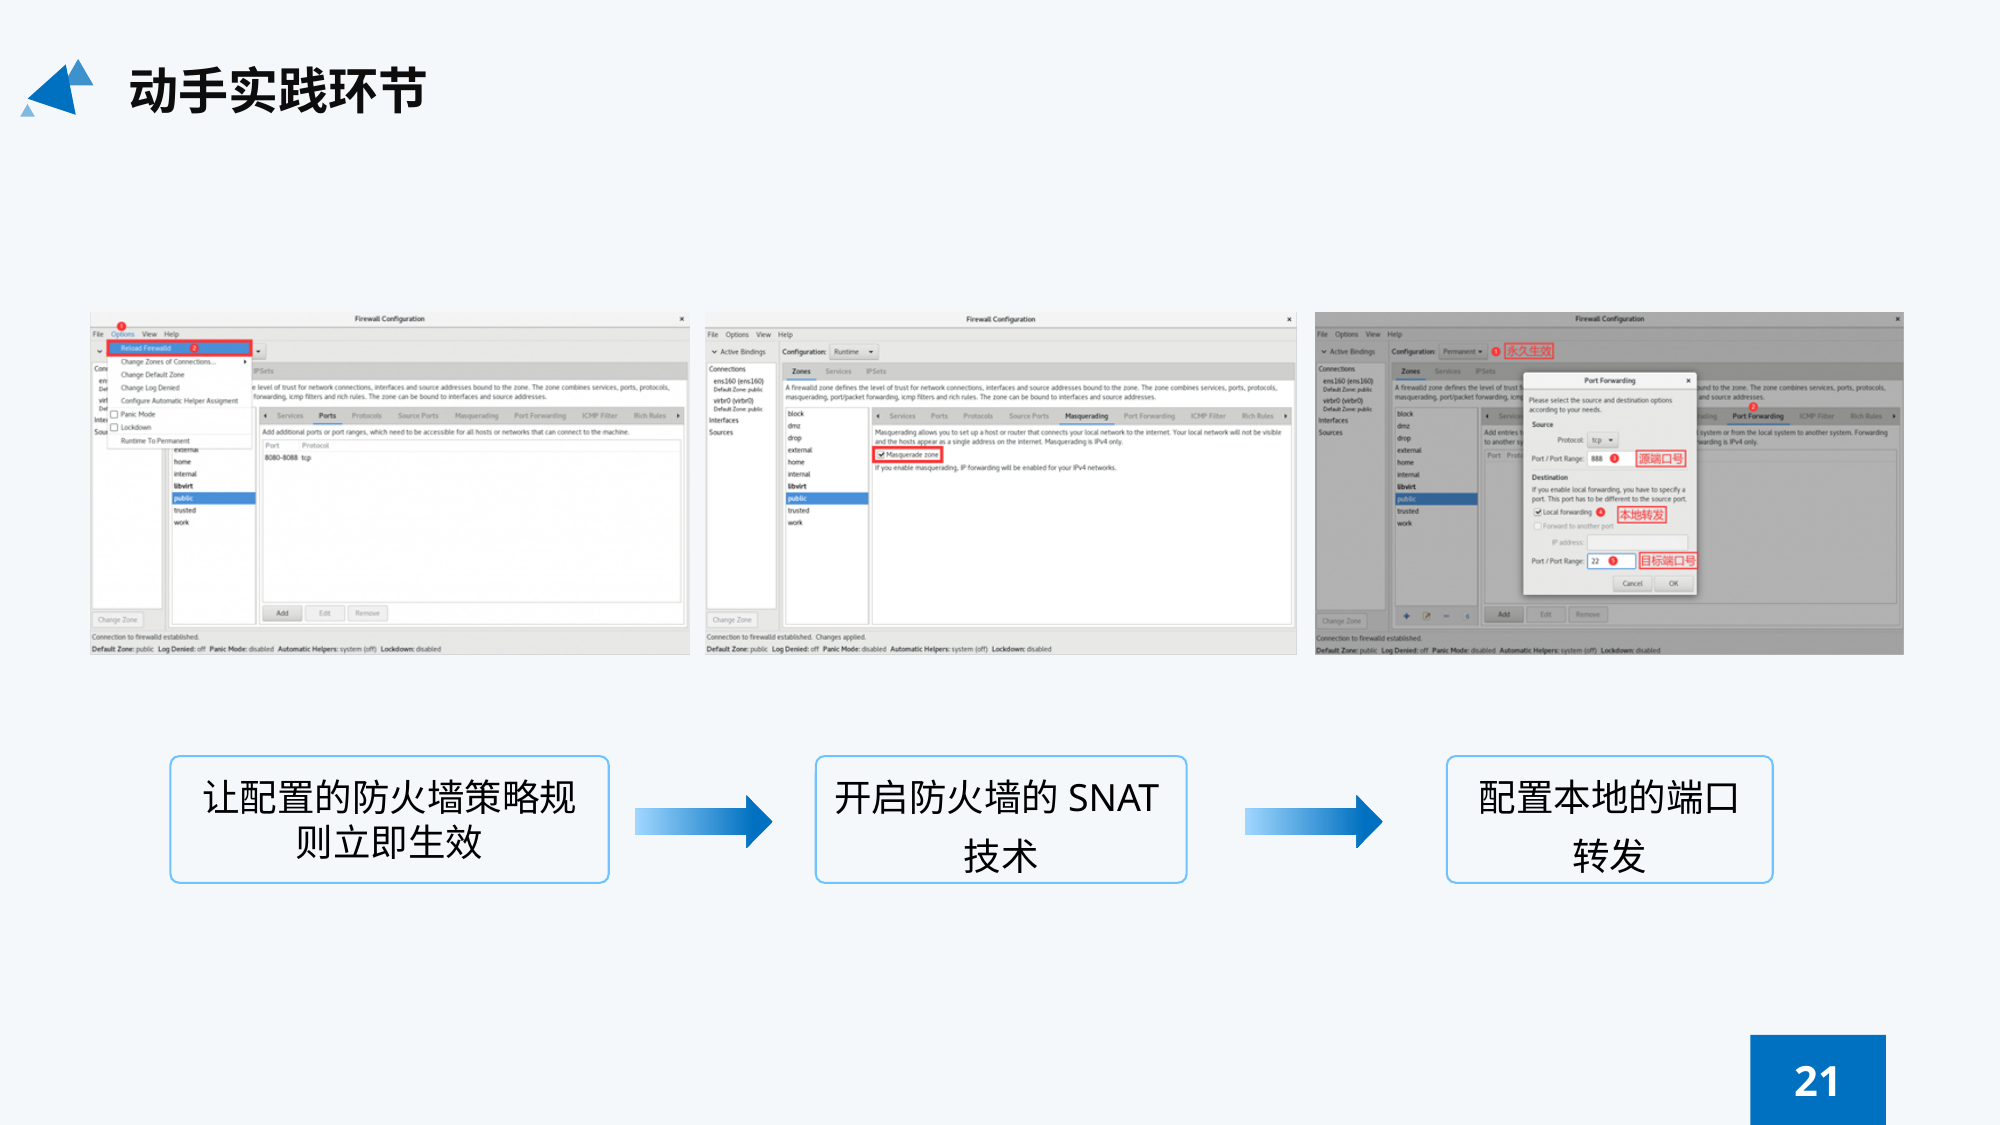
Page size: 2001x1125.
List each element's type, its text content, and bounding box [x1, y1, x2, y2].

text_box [1750, 1034, 1886, 1125]
text_box 动手实践环节 [113, 52, 1086, 127]
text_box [20, 58, 94, 117]
text_box [633, 792, 775, 851]
text_box 让配置的防火墙策略规则立即生效 [169, 755, 610, 884]
picture [89, 312, 690, 656]
text_box 配置本地的端口转发 [1445, 755, 1774, 884]
text_box [1243, 792, 1385, 851]
picture [705, 312, 1298, 656]
text_box 开启防火墙的SNAT技术 [814, 755, 1188, 884]
picture [1315, 312, 1905, 656]
